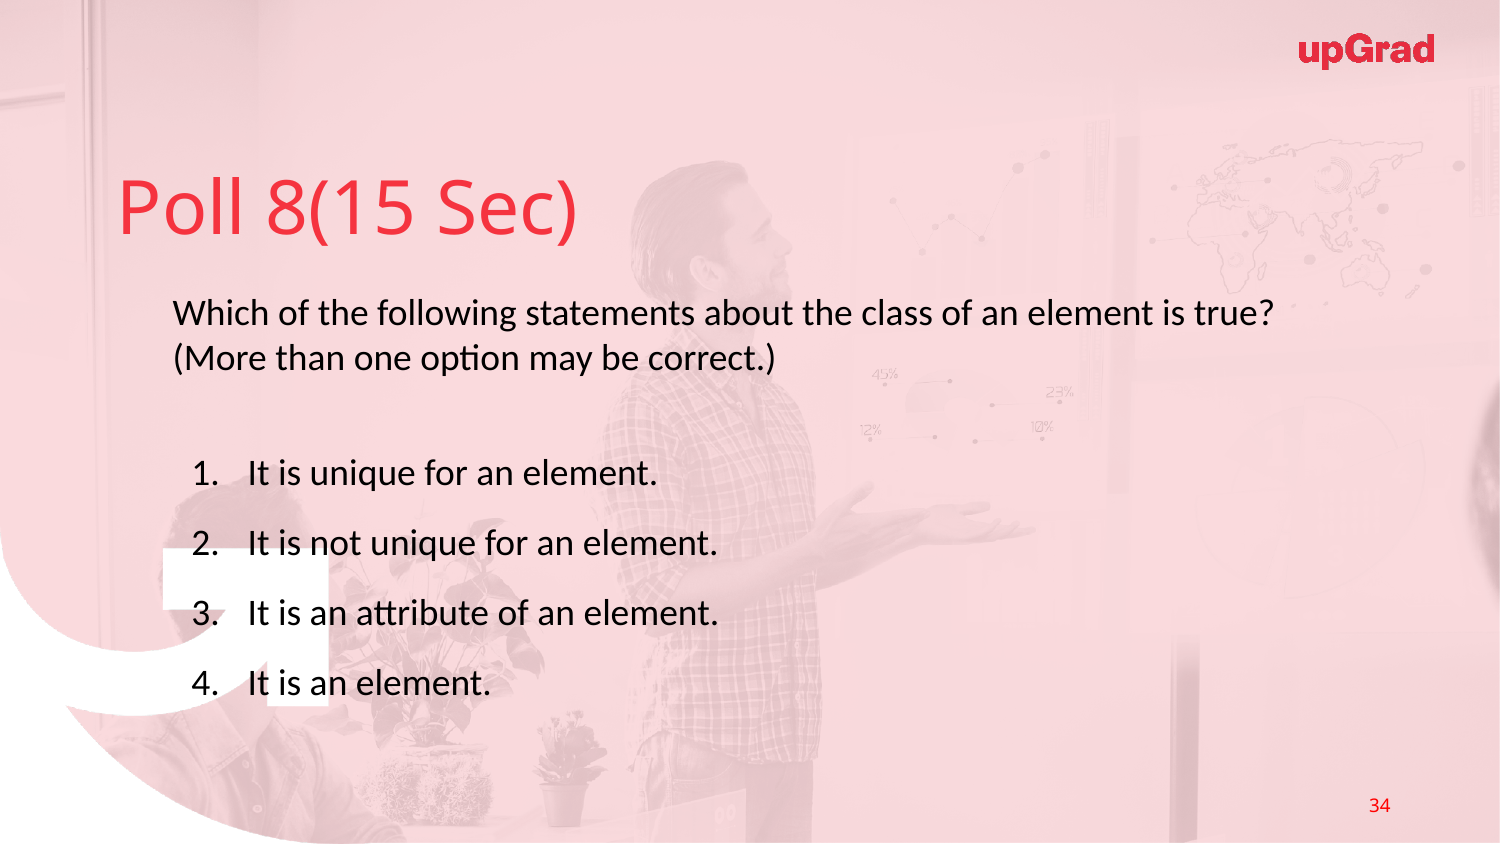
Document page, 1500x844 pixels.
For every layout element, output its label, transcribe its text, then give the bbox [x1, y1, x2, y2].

text_box [0, 0, 1500, 844]
text_box Which of the following statements about the class of an element is true? (More than one option may be correct.) It is unique for an element. It is not unique for an element. It is an attribute of an element. It is an element. [157, 280, 1349, 796]
picture [1299, 33, 1434, 70]
text_box Poll 8(15 Sec) [105, 102, 1007, 319]
text_box 34 [1068, 782, 1406, 828]
